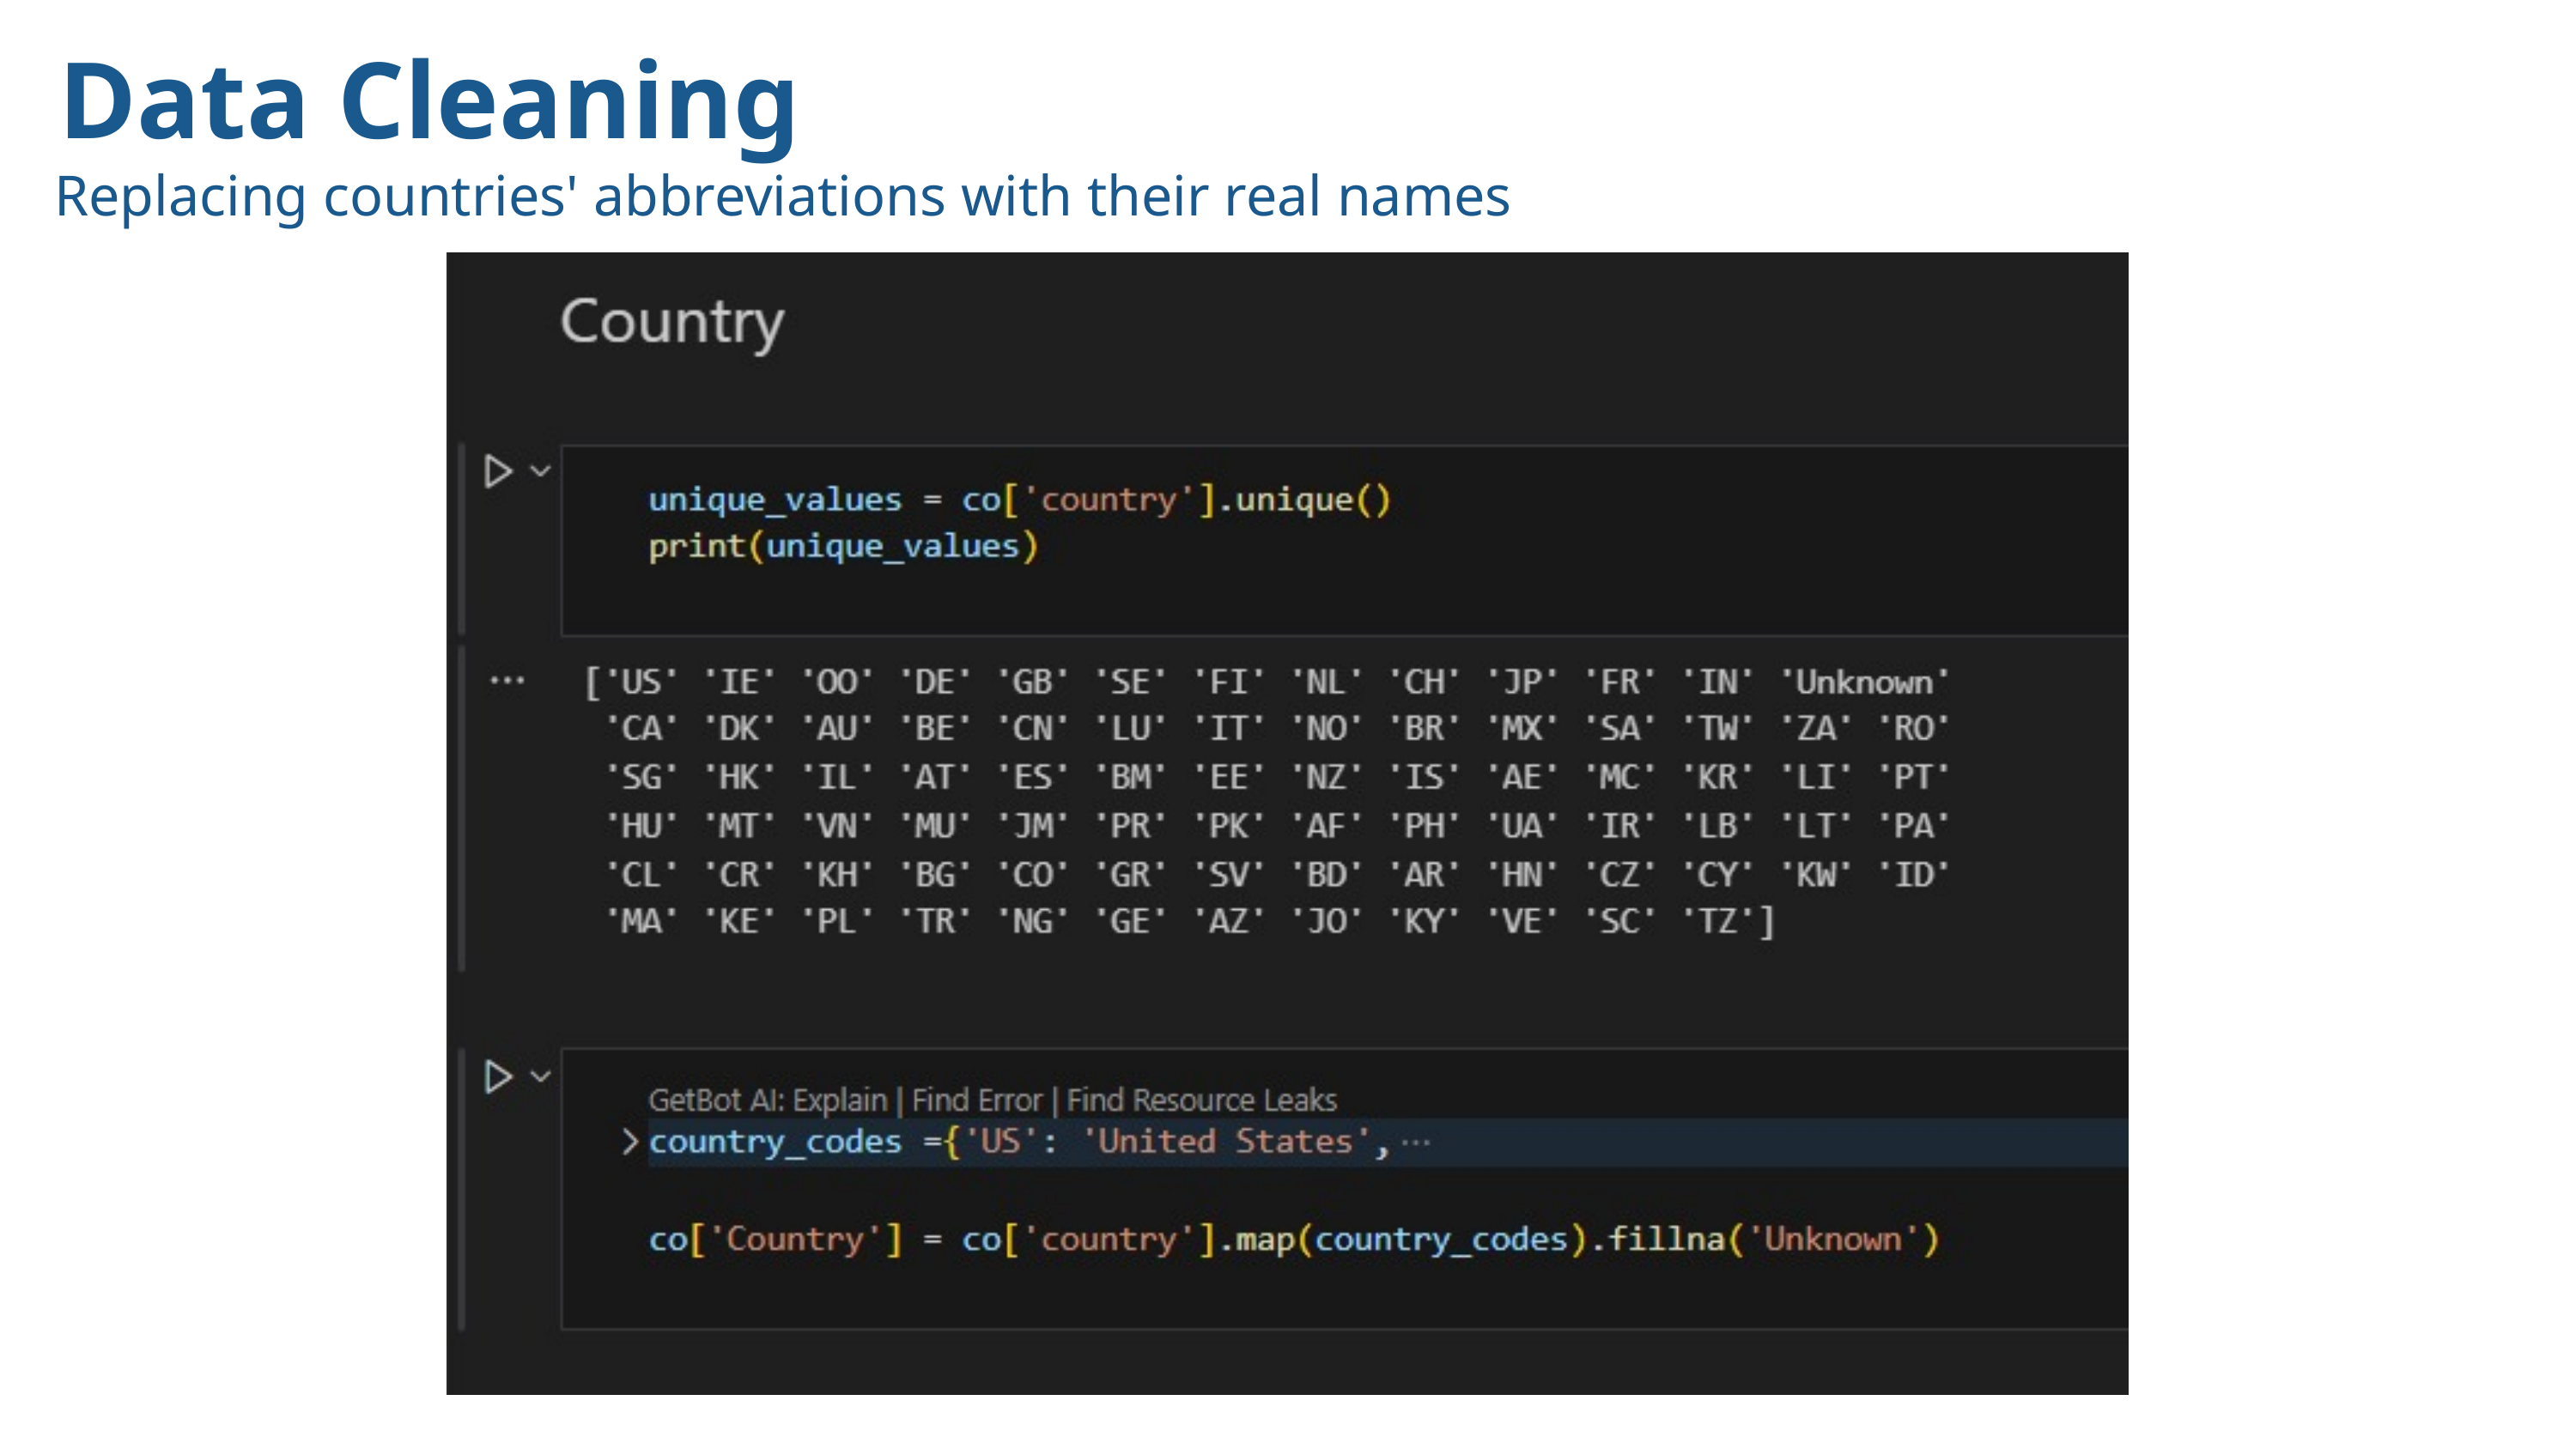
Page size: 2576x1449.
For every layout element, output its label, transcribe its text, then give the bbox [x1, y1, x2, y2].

text_box Data Cleaning [58, 53, 932, 160]
picture [447, 252, 2129, 1395]
text_box Replacing countries' abbreviations with their real names [54, 171, 2305, 227]
